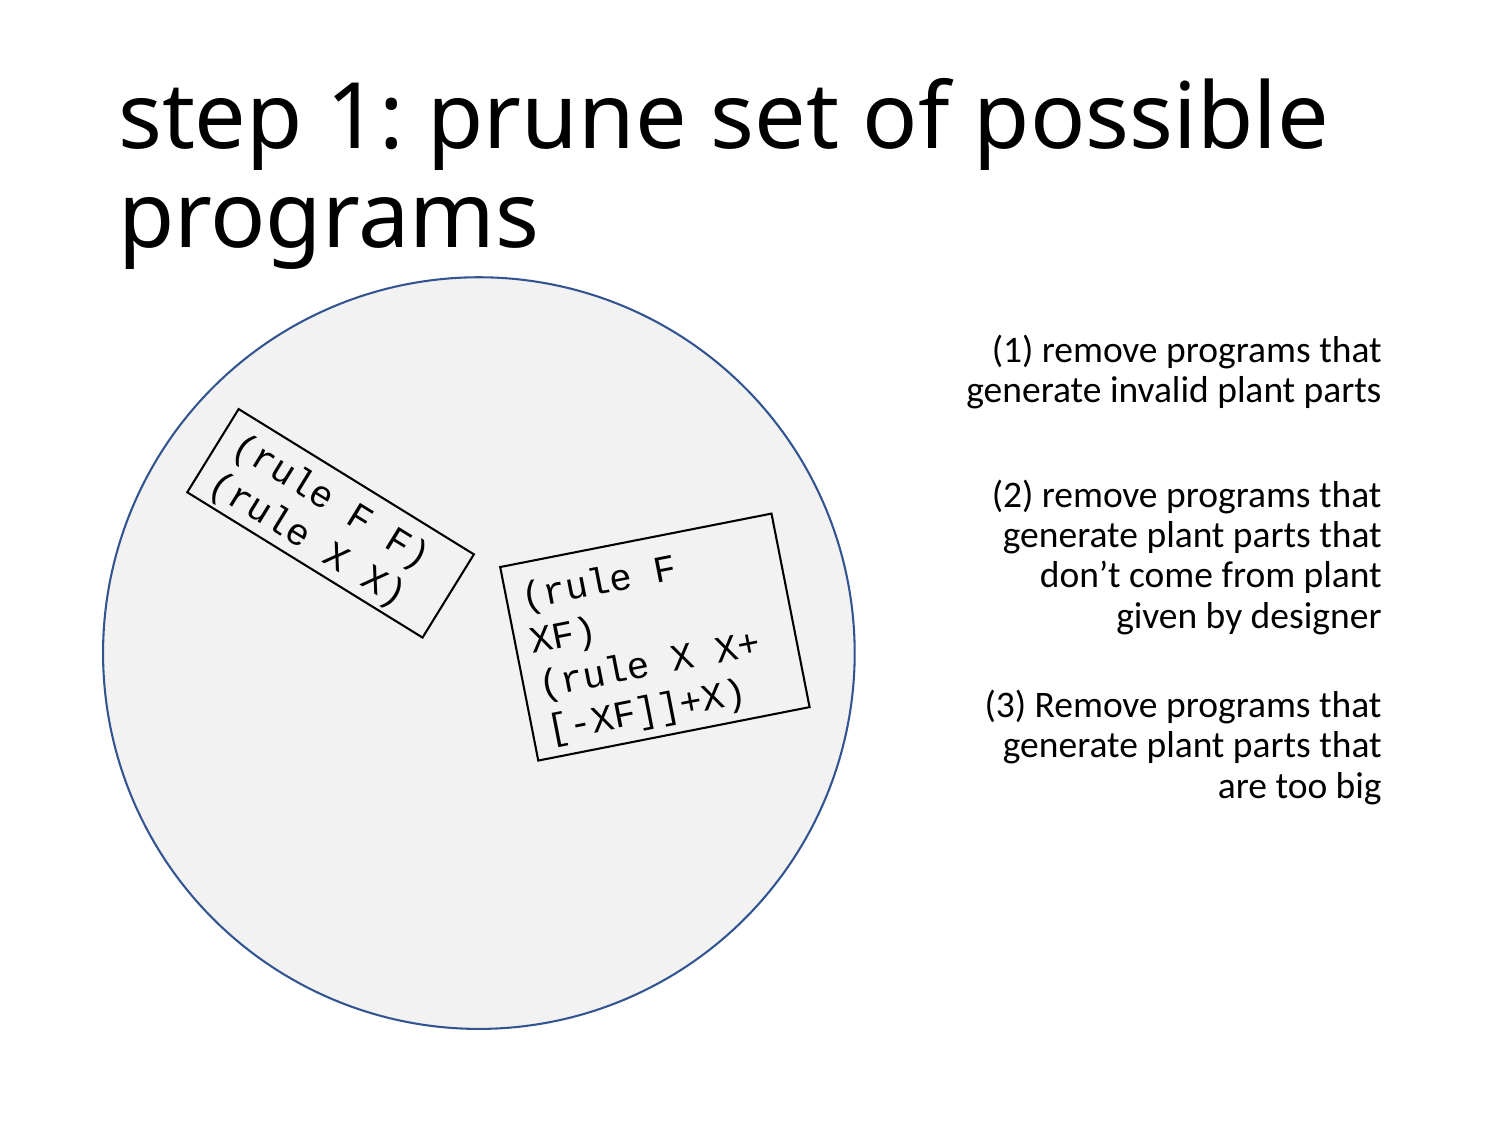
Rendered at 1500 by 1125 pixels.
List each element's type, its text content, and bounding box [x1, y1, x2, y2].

text_box (2) remove programs that generate plant parts that don’t come from plant given by designer [938, 463, 1397, 648]
text_box (rule F XF) (rule X X+ [-XF]]+X) [498, 512, 811, 762]
text_box (rule F F) (rule X X) [185, 407, 476, 639]
title step 1: prune set of possible programs [103, 59, 1500, 278]
text_box (3) Remove programs that generate plant parts that are too big [938, 653, 1397, 838]
text_box [102, 276, 856, 1030]
list (1) remove programs that generate invalid plant parts [938, 278, 1397, 463]
